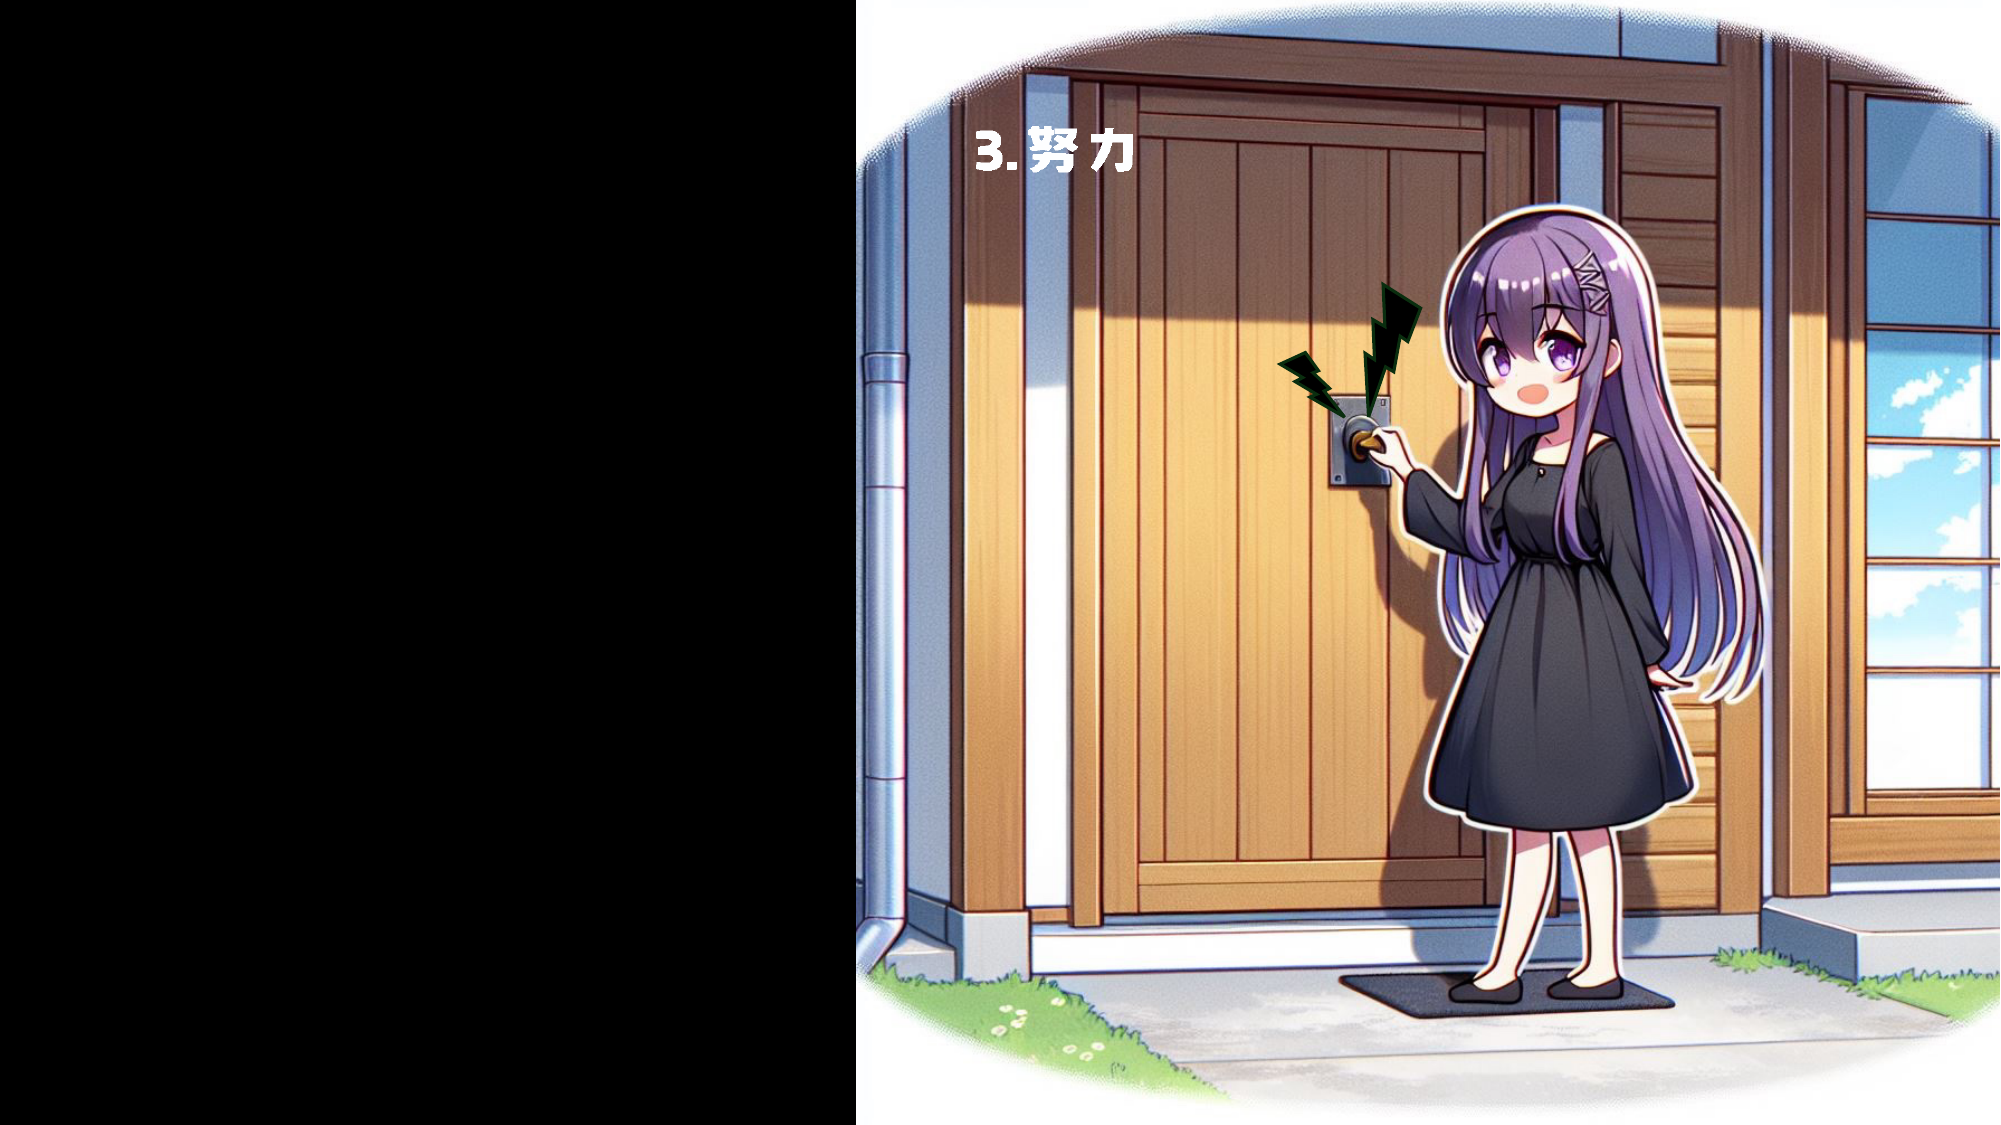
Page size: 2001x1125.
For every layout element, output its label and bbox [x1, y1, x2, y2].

picture [936, 0, 1199, 598]
list [855, 0, 2000, 1125]
